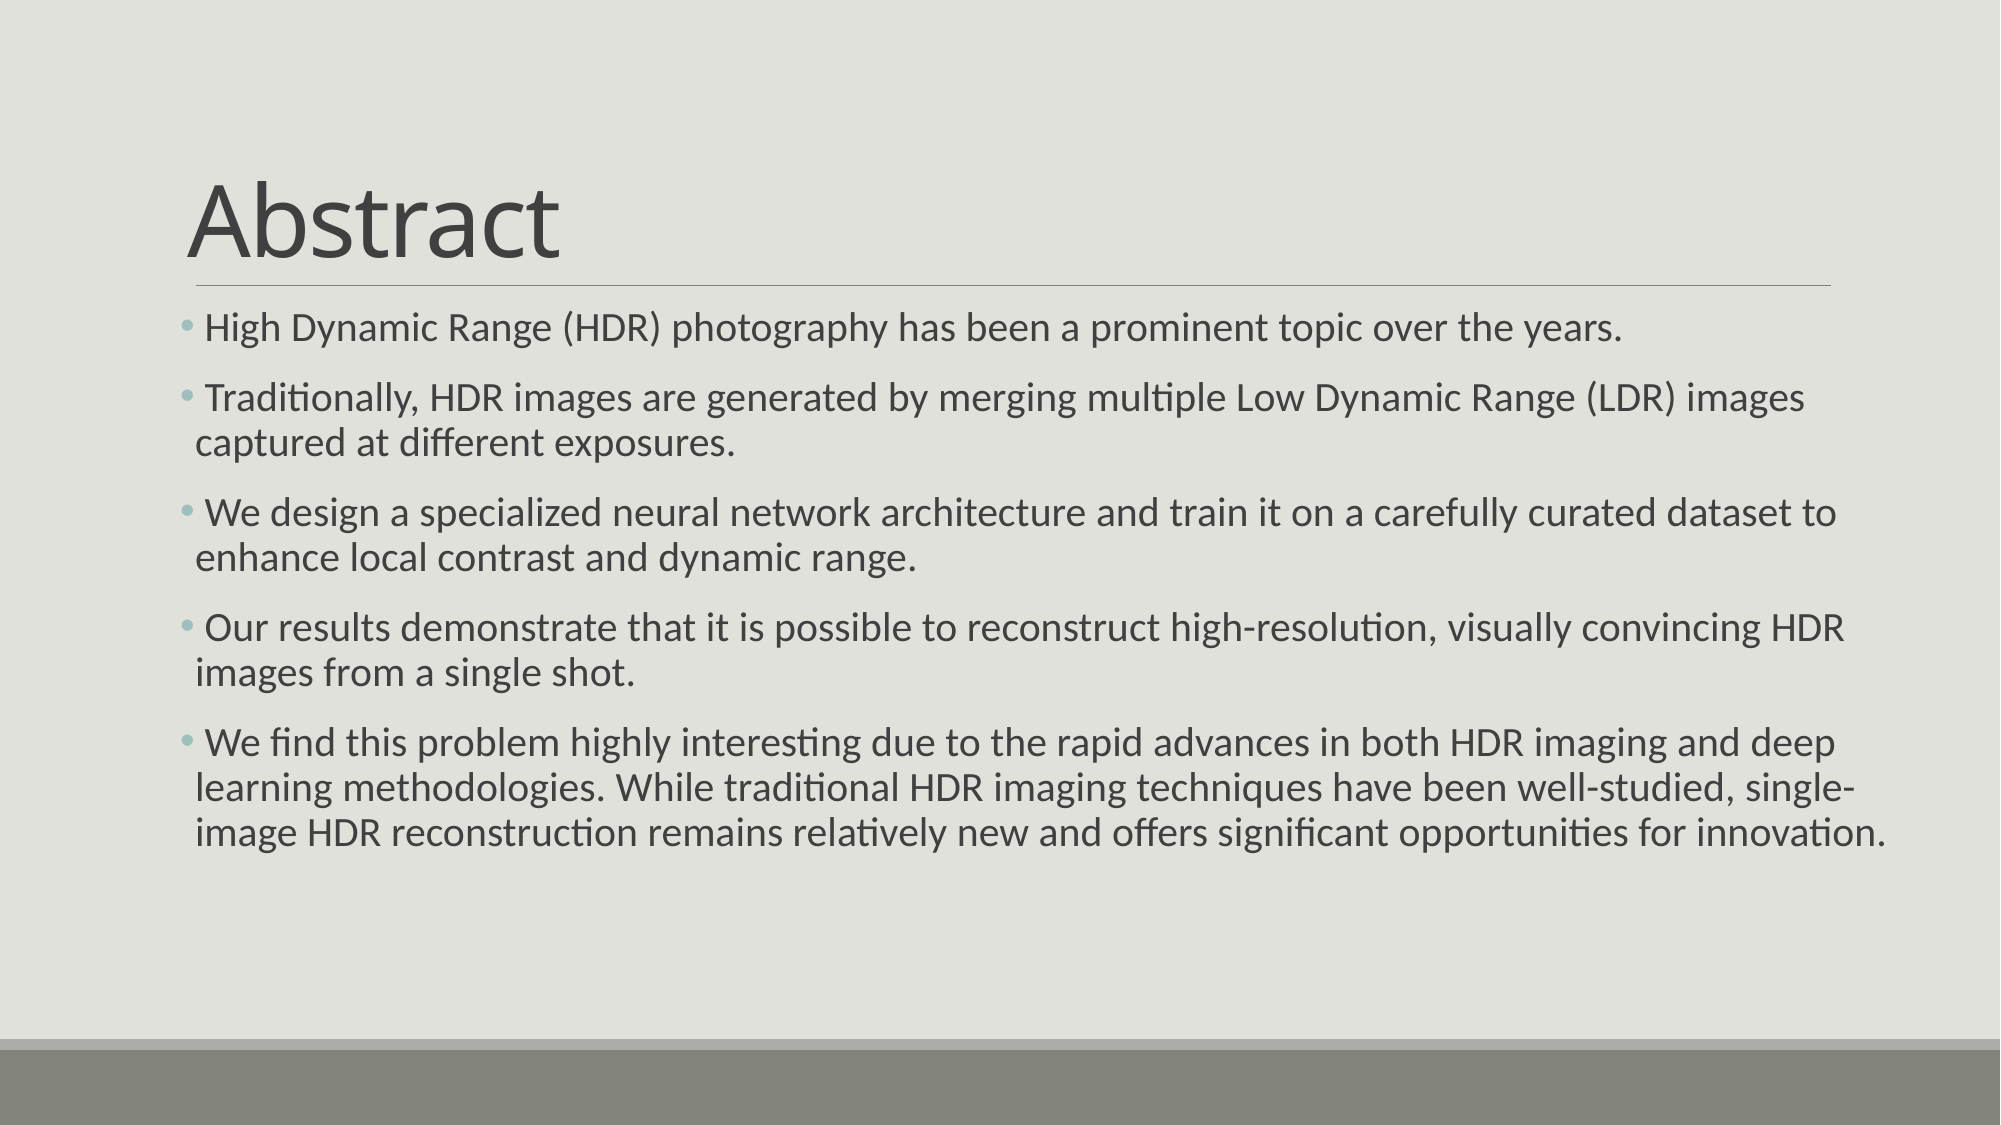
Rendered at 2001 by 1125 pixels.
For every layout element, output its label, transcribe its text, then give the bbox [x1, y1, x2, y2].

list High Dynamic Range (HDR) photography has been a prominent topic over the years. Traditionally, HDR images are generated by merging multiple Low Dynamic Range (LDR) images captured at different exposures. We design a specialized neural network architecture and train it on a carefully curated dataset to enhance local contrast and dynamic range. Our results demonstrate that it is possible to reconstruct high-resolution, visually convincing HDR images from a single shot. We find this problem highly interesting due to the rapid advances in both HDR imaging and deep learning methodologies. While traditional HDR imaging techniques have been well-studied, single-image HDR reconstruction remains relatively new and offers significant opportunities for innovation. [179, 305, 1896, 967]
title Abstract [179, 46, 1831, 286]
